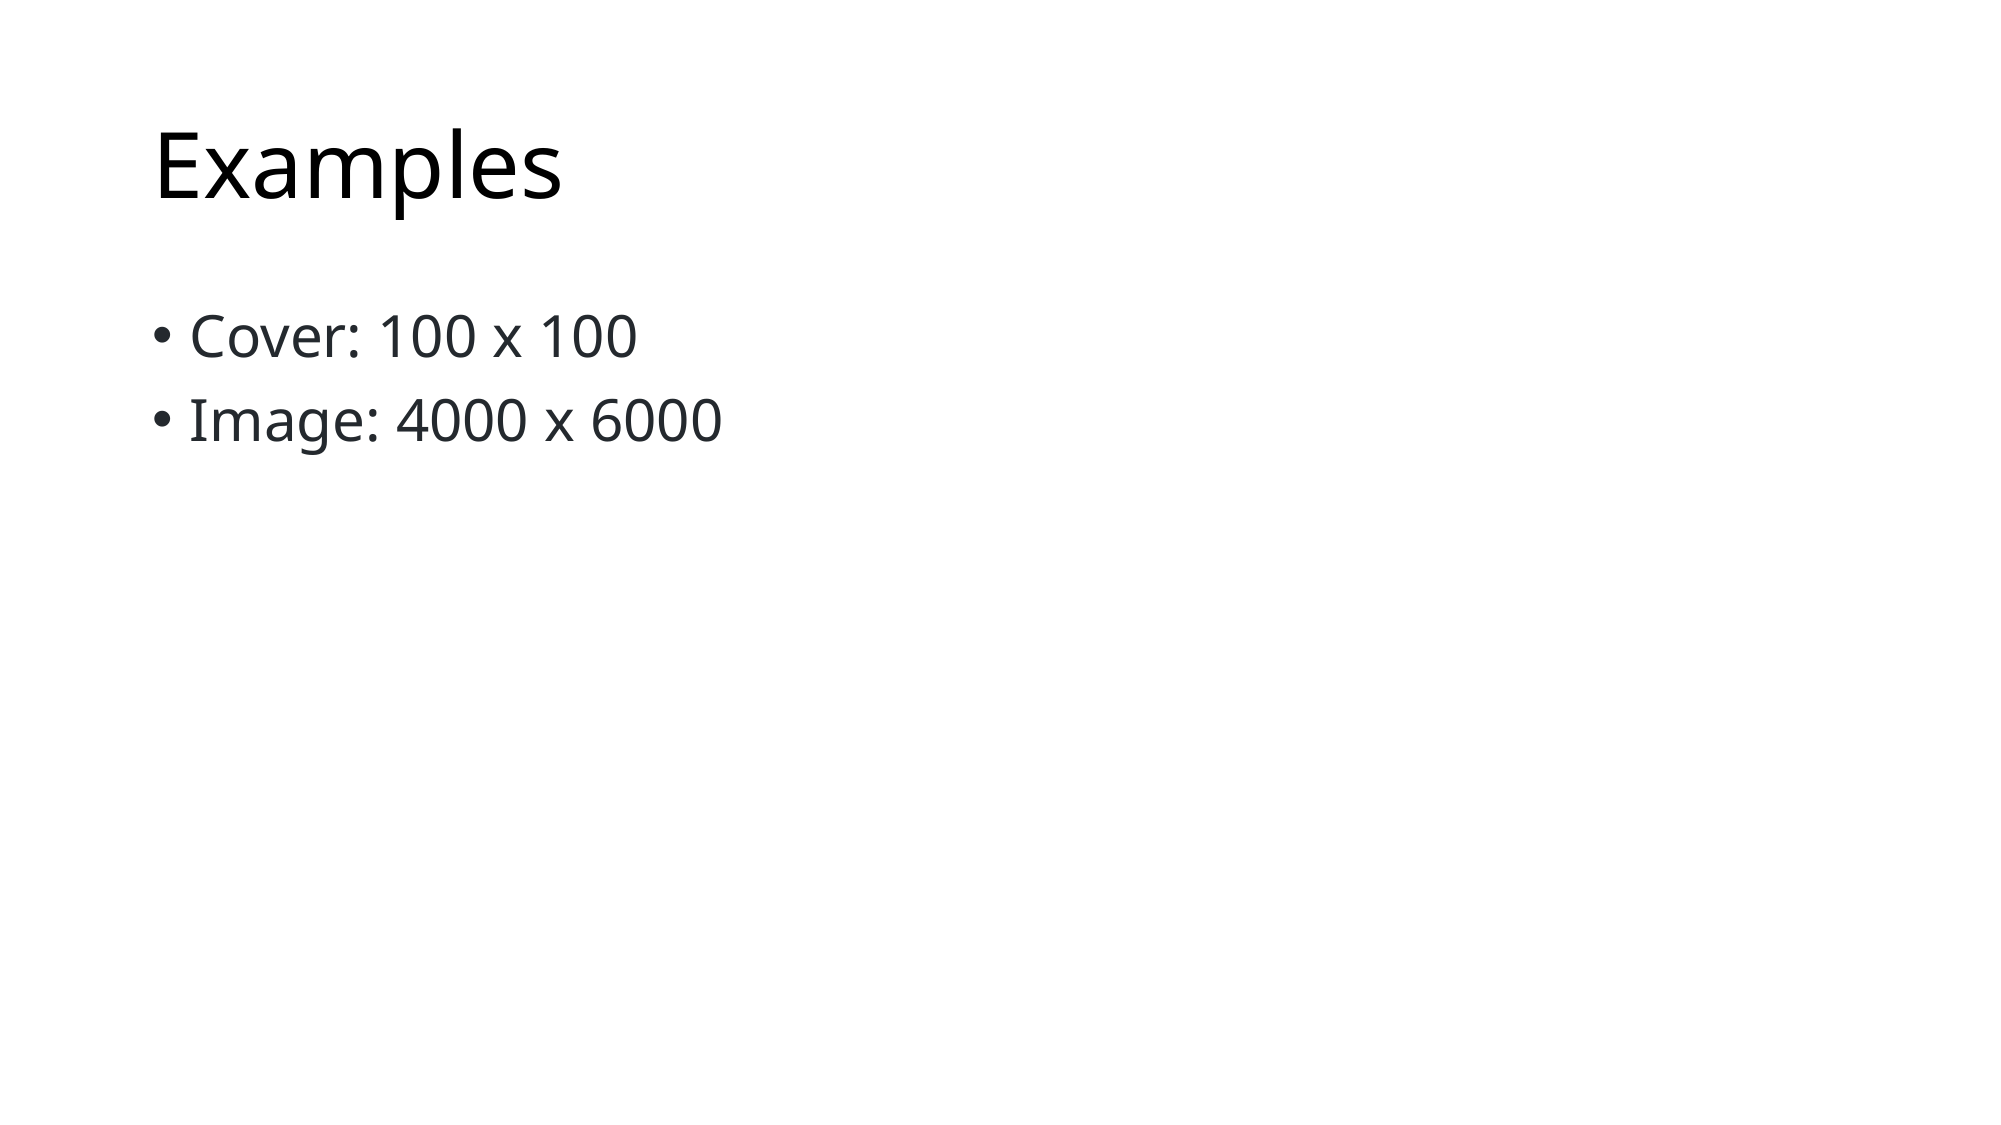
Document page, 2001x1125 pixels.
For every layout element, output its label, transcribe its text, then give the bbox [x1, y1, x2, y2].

list Cover: 100 x 100 Image: 4000 x 6000 [137, 299, 1863, 1014]
title Examples [137, 59, 1863, 278]
